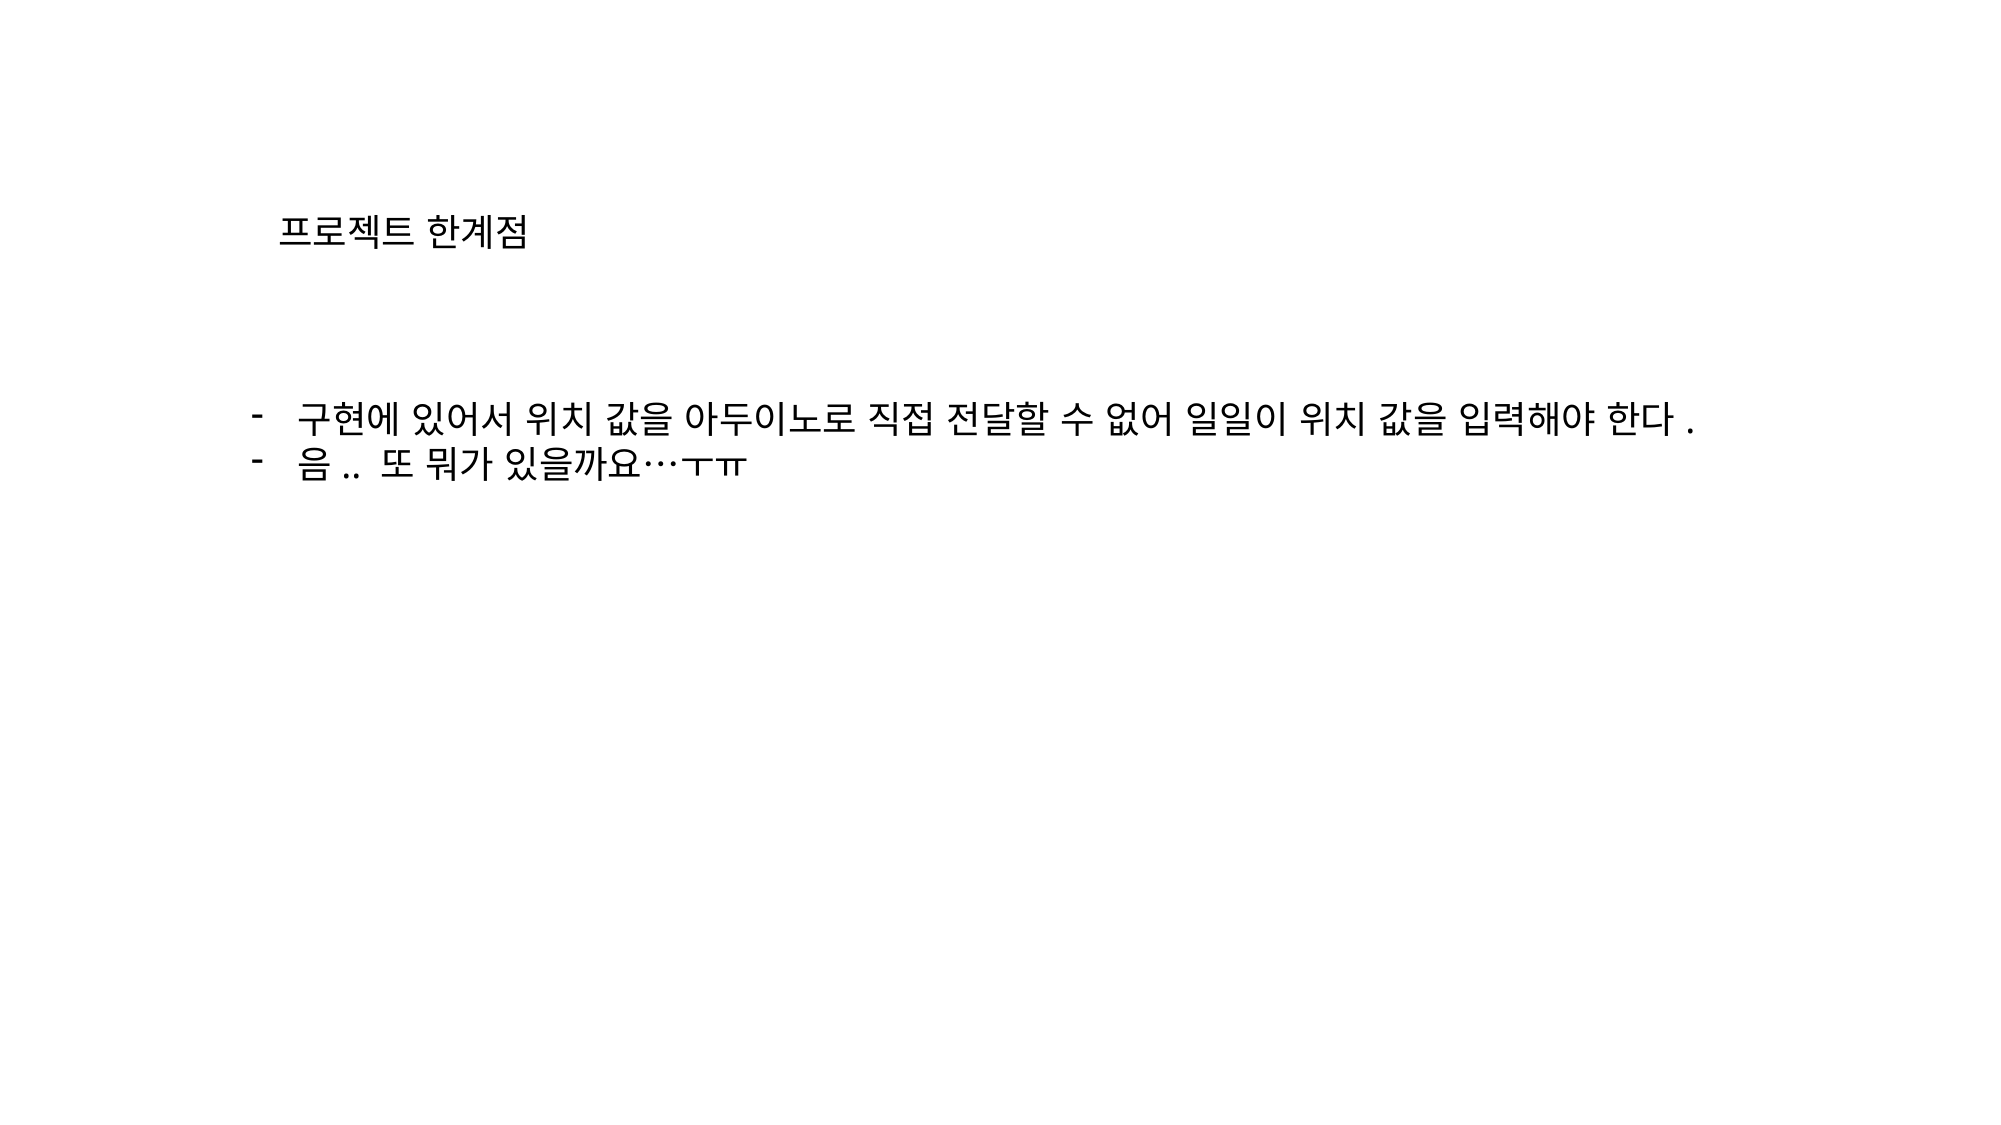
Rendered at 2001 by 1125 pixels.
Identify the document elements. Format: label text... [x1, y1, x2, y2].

text_box 구현에 있어서 위치 값을 아두이노로 직접 전달할 수 없어 일일이 위치 값을 입력해야 한다. 음.. 또 뭐가 있을까요…ㅜㅠ [236, 388, 1711, 493]
text_box 프로젝트 한계점 [263, 201, 546, 262]
